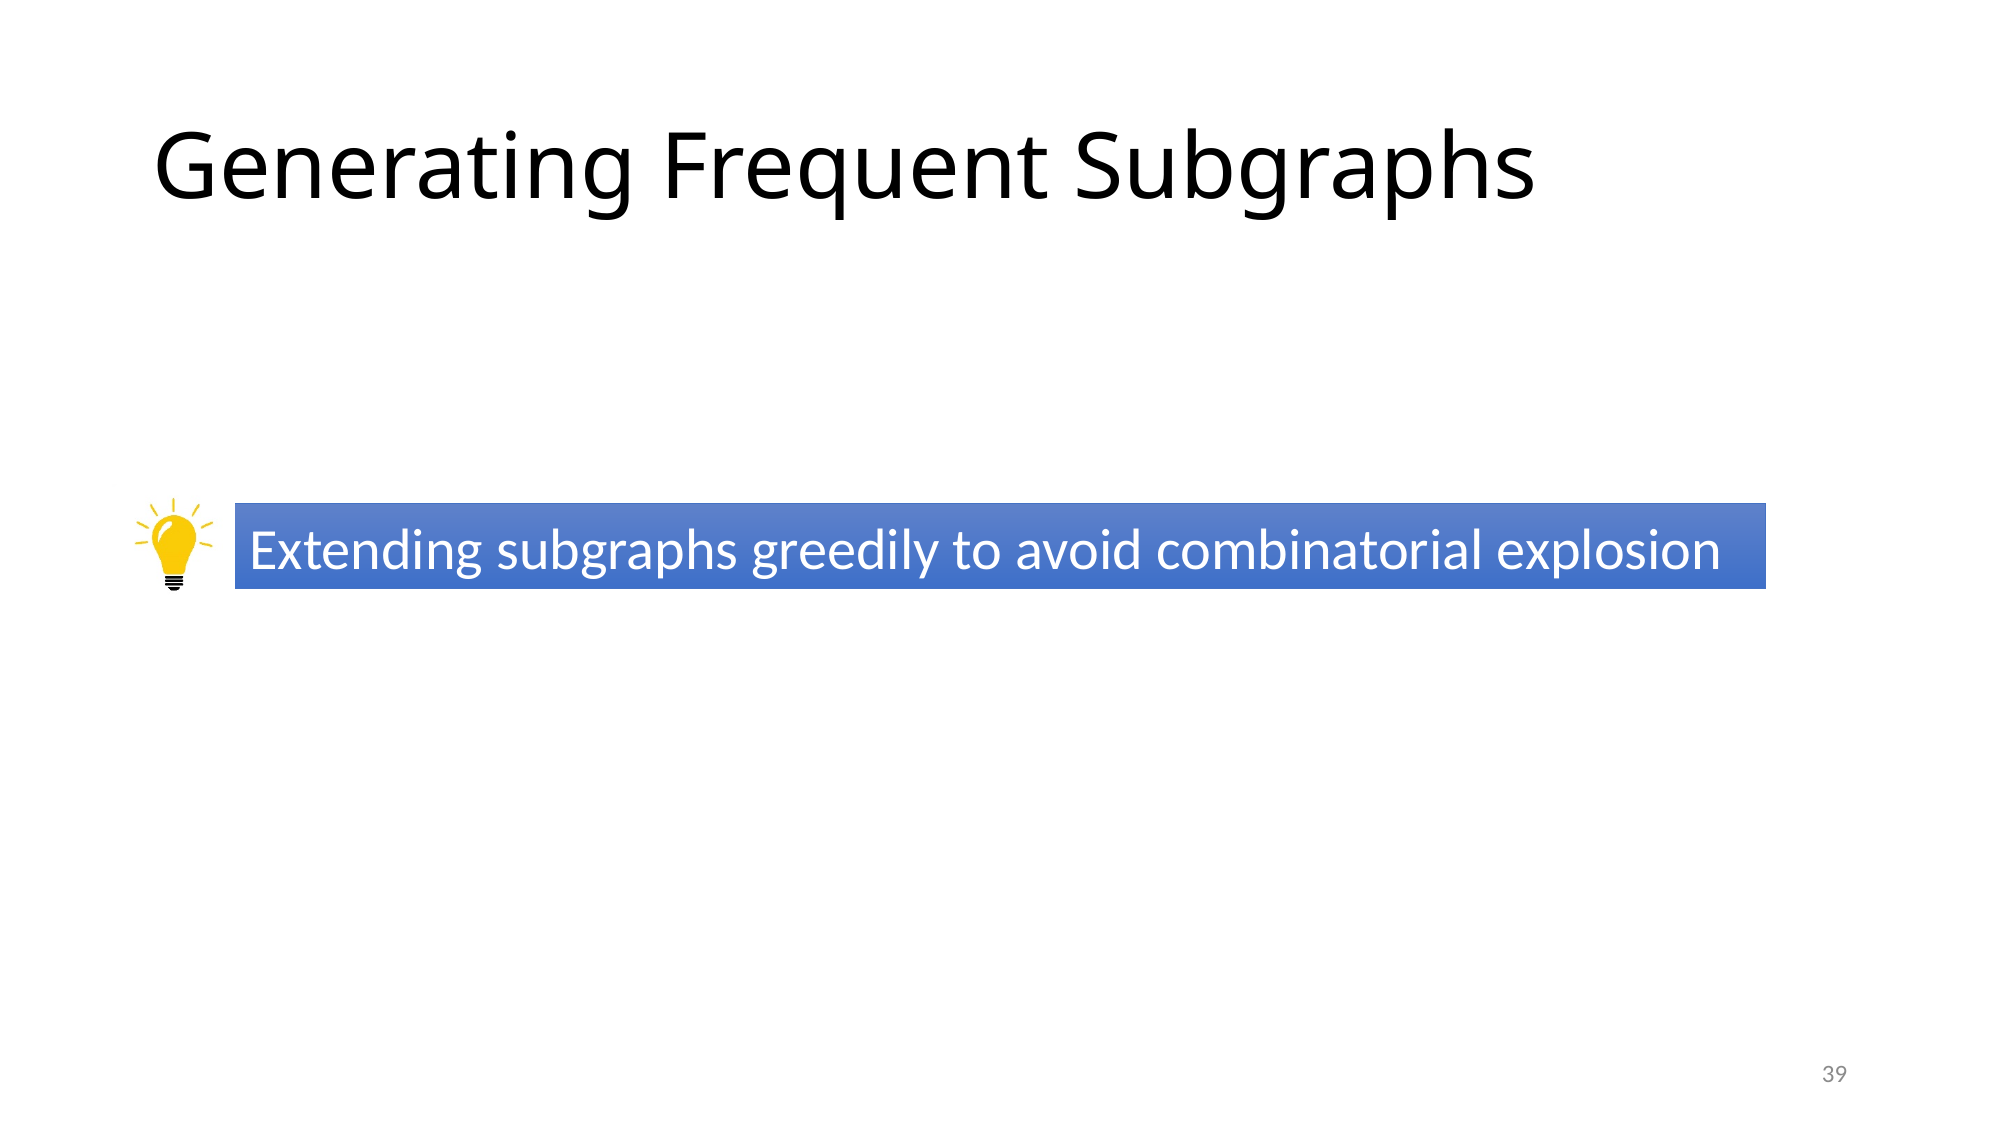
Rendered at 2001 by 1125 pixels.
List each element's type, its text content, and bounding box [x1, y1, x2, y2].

text_box Extending subgraphs greedily to avoid combinatorial explosion [235, 503, 1766, 589]
picture [112, 484, 235, 610]
slide_number 39 [1412, 1042, 1863, 1103]
title Generating Frequent Subgraphs [137, 59, 1863, 278]
